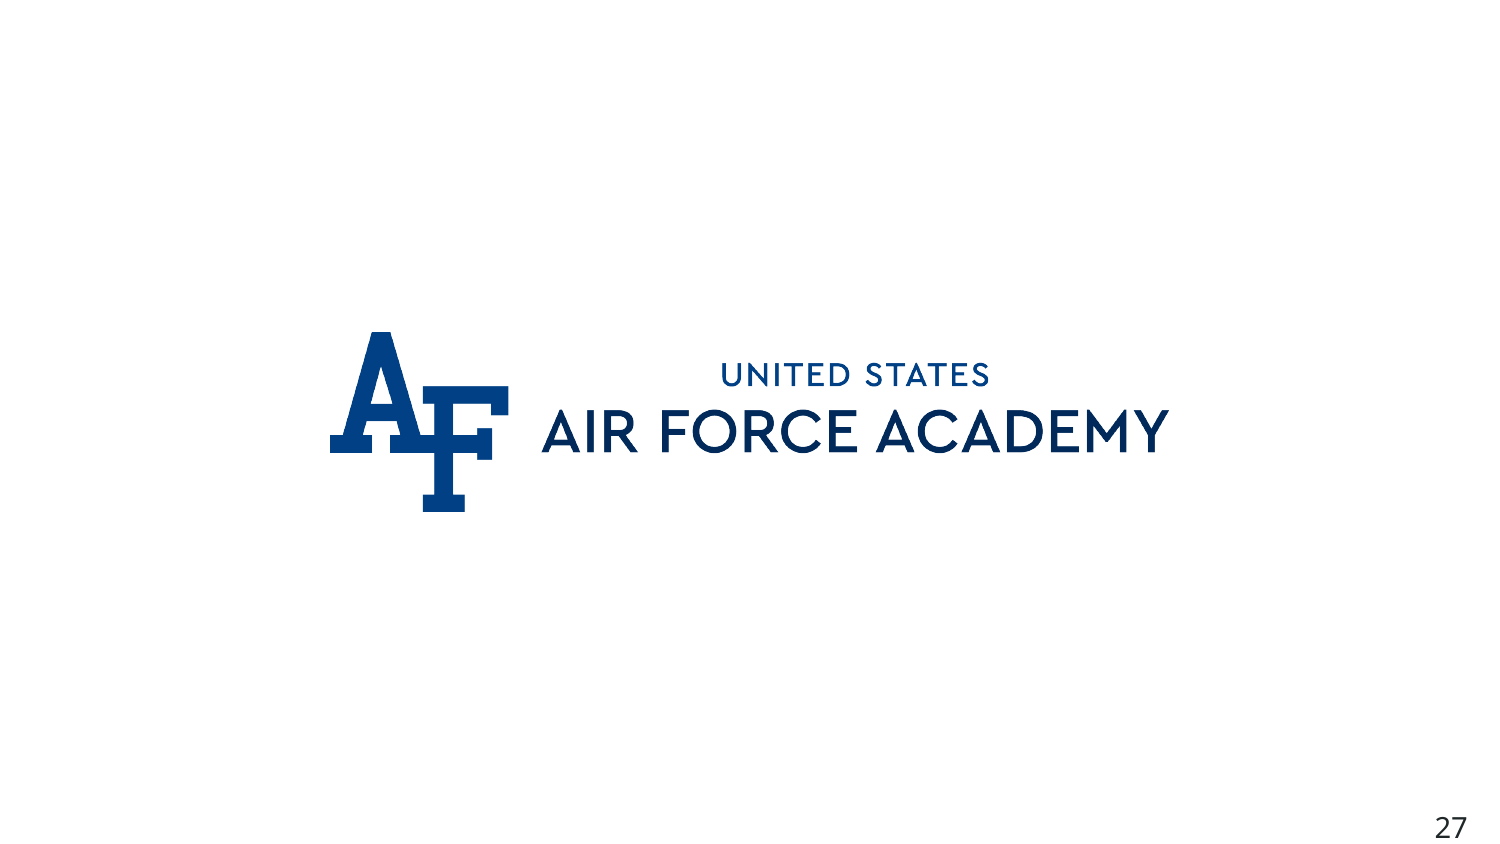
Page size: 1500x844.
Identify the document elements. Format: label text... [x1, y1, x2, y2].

text_box 27 [1402, 802, 1500, 844]
picture [330, 332, 1169, 512]
